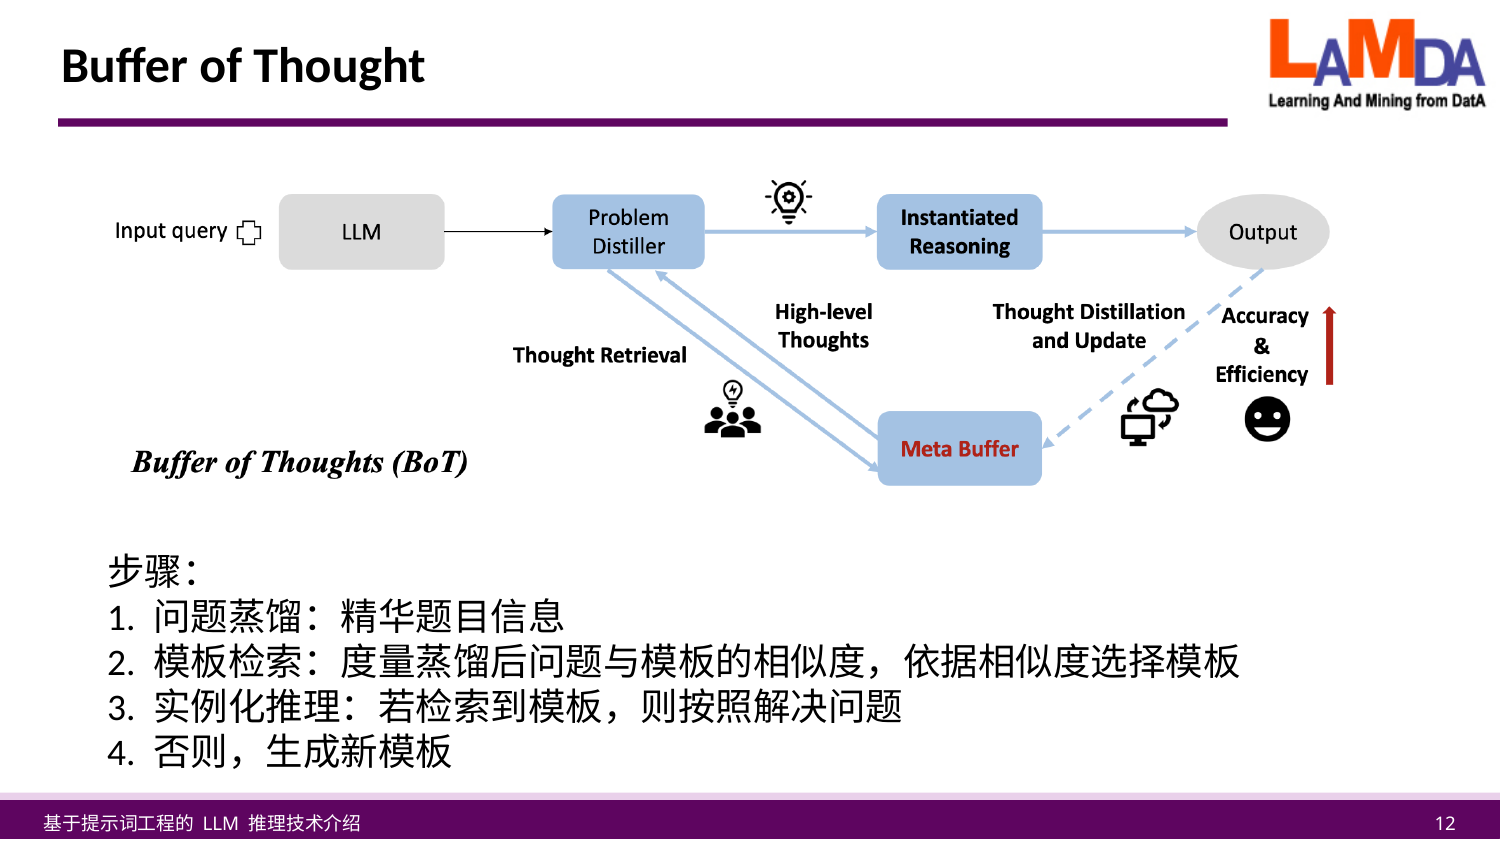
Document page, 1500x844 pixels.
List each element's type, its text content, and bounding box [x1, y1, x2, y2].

title Buffer of Thought [46, 23, 1455, 109]
picture [92, 180, 1368, 500]
picture [1258, 11, 1500, 127]
